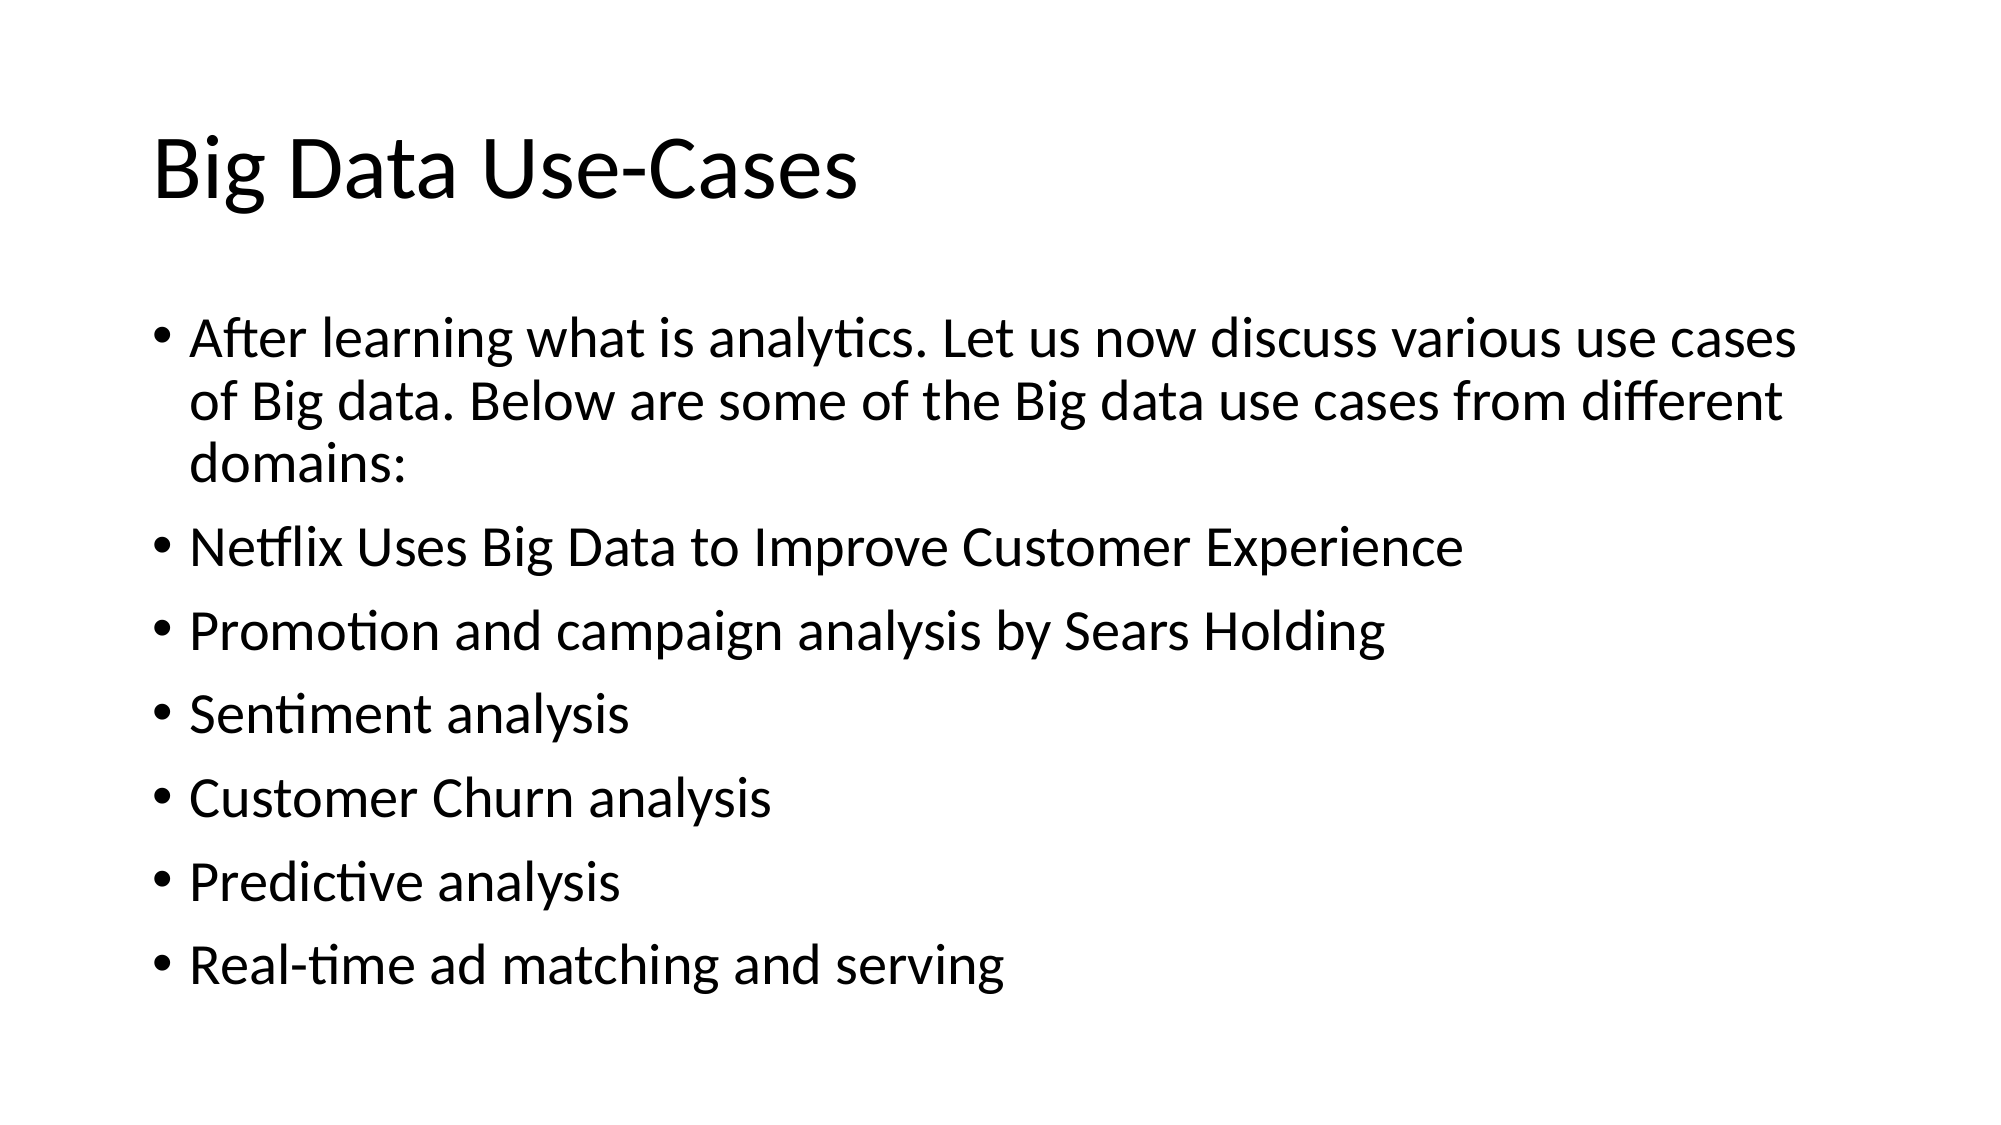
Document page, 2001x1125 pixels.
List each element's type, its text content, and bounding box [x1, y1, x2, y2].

title Big Data Use-Cases [137, 59, 1863, 278]
list After learning what is analytics. Let us now discuss various use cases of Big data. Below are some of the Big data use cases from different domains: Netflix Uses Big Data to Improve Customer Experience Promotion and campaign analysis by Sears Holding Sentiment analysis Customer Churn analysis Predictive analysis Real-time ad matching and serving [137, 299, 1863, 1014]
